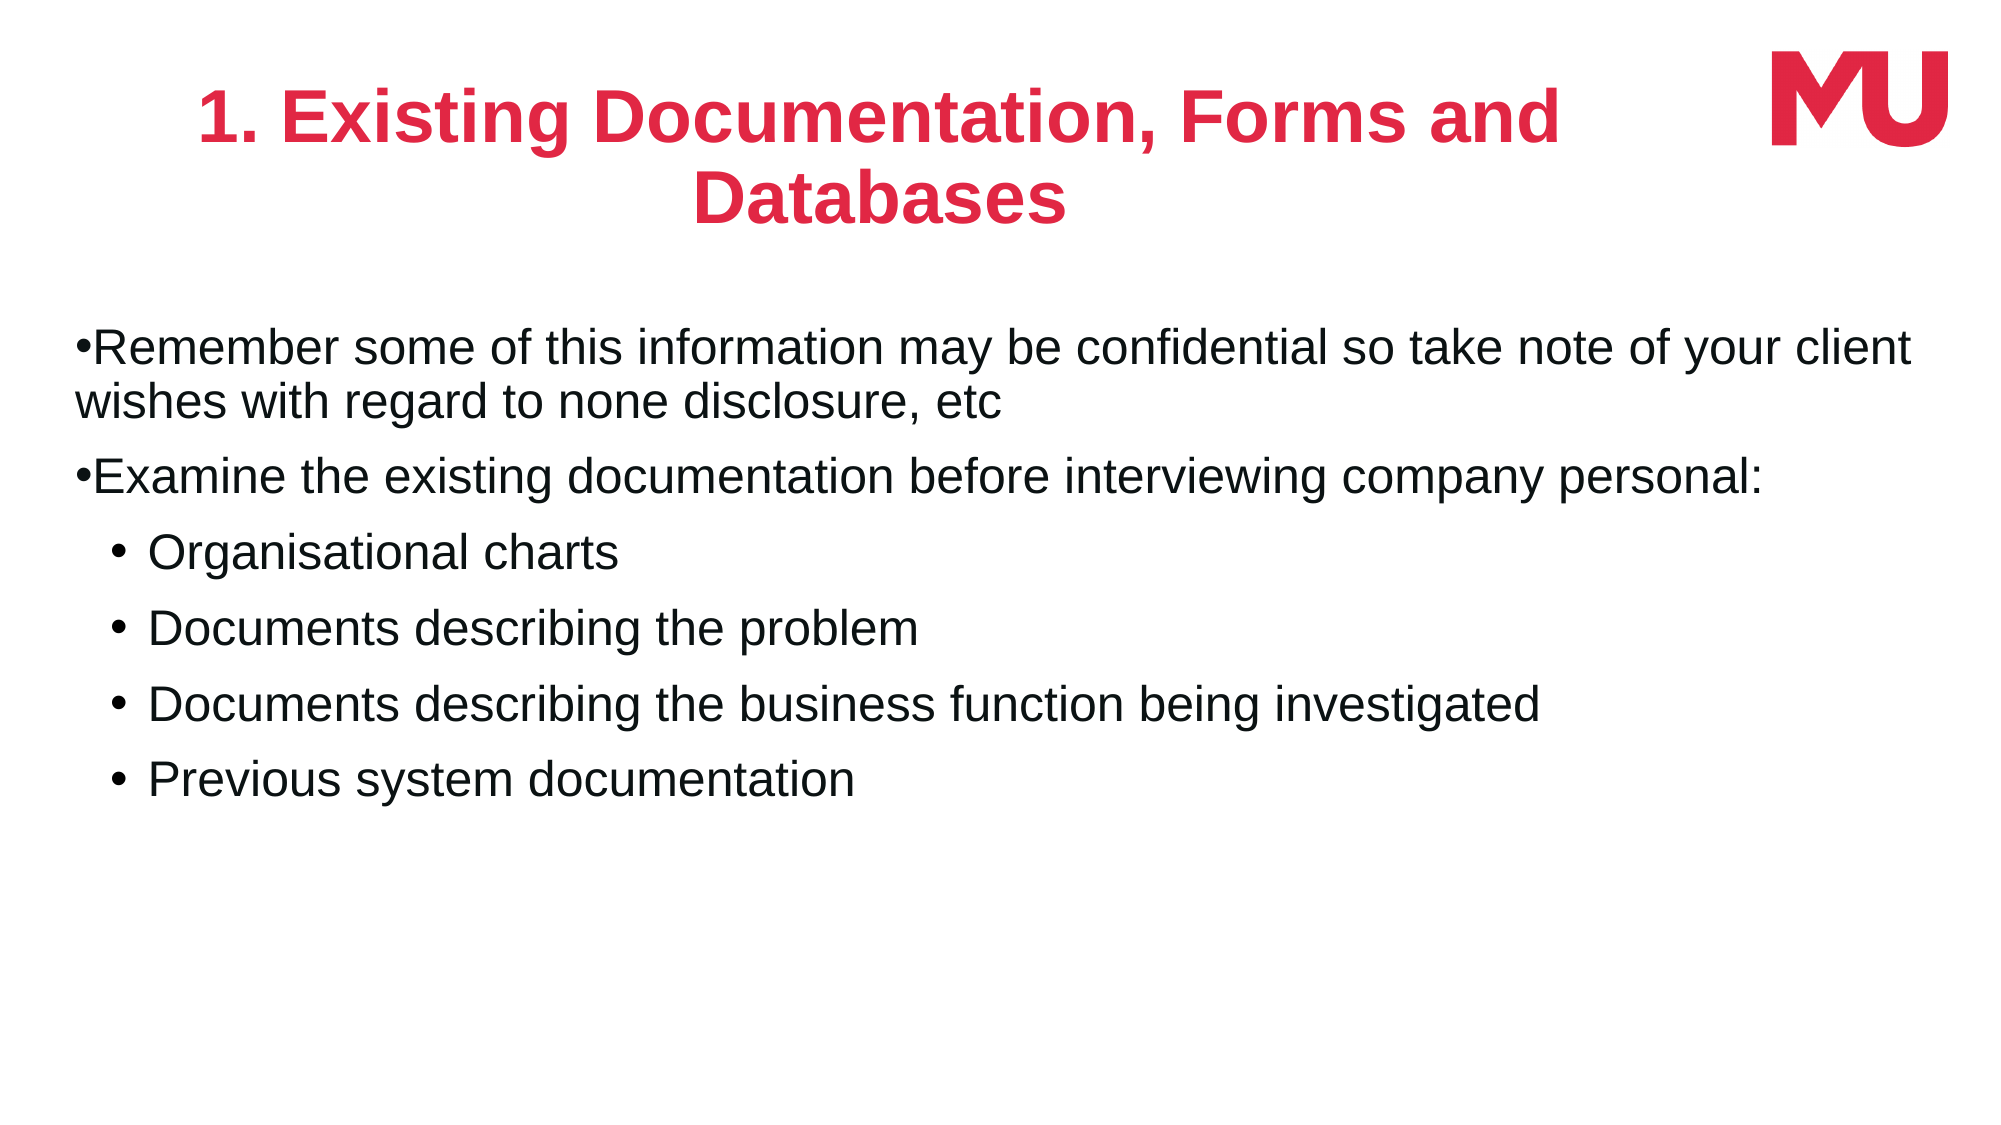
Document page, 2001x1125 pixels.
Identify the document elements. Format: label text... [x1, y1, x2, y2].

text_box Remember some of this information may be confidential so take note of your client wishes with regard to none disclosure, etc Examine the existing documentation before interviewing company personal: Organisational charts Documents describing the problem Documents describing the business function being investigated Previous system documentation [50, 296, 1950, 1012]
picture [1770, 49, 1950, 148]
text_box 1. Existing Documentation, Forms and Databases [50, 49, 1711, 268]
